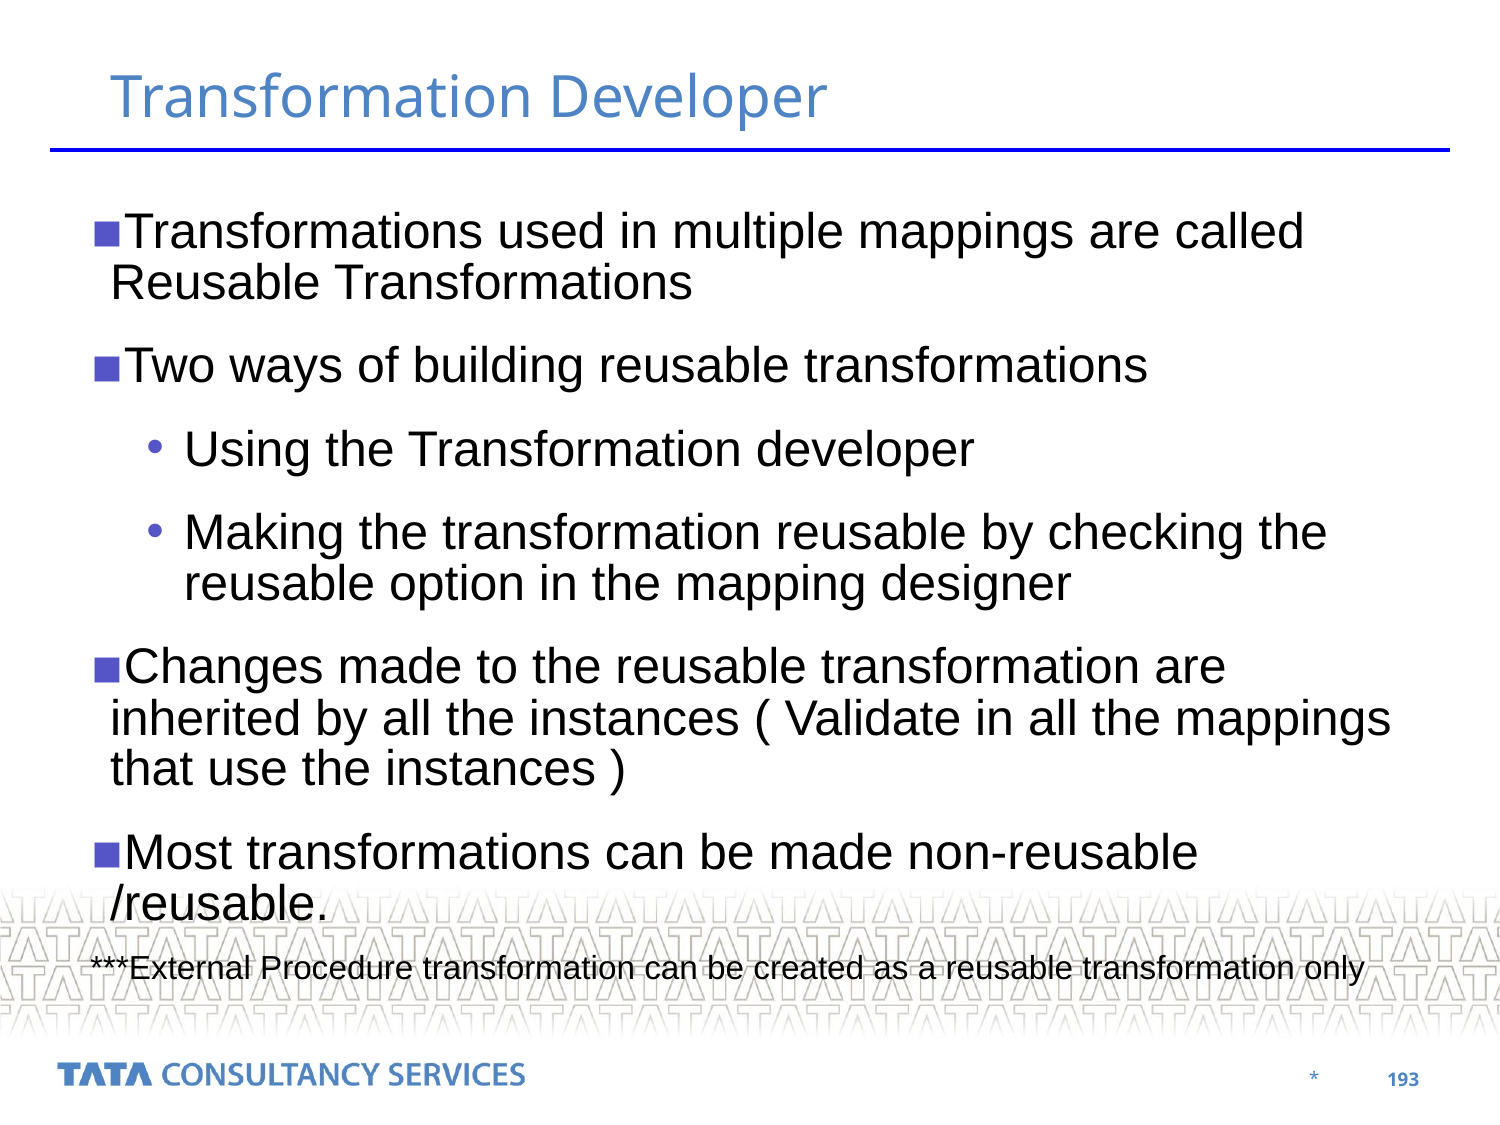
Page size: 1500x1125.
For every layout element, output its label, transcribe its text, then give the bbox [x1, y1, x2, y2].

title Transformation Developer [95, 22, 1456, 166]
list Transformations used in multiple mappings are called Reusable Transformations Two ways of building reusable transformations Using the Transformation developer Making the transformation reusable by checking the reusable option in the mapping designer Changes made to the reusable transformation are inherited by all the instances ( Validate in all the mappings that use the instances ) Most transformations can be made non-reusable /reusable. ***External Procedure transformation can be created as a reusable transformation only [75, 200, 1436, 1025]
picture [57, 1062, 525, 1086]
picture [0, 885, 1500, 1039]
slide_number ‹#› [1371, 1059, 1435, 1104]
